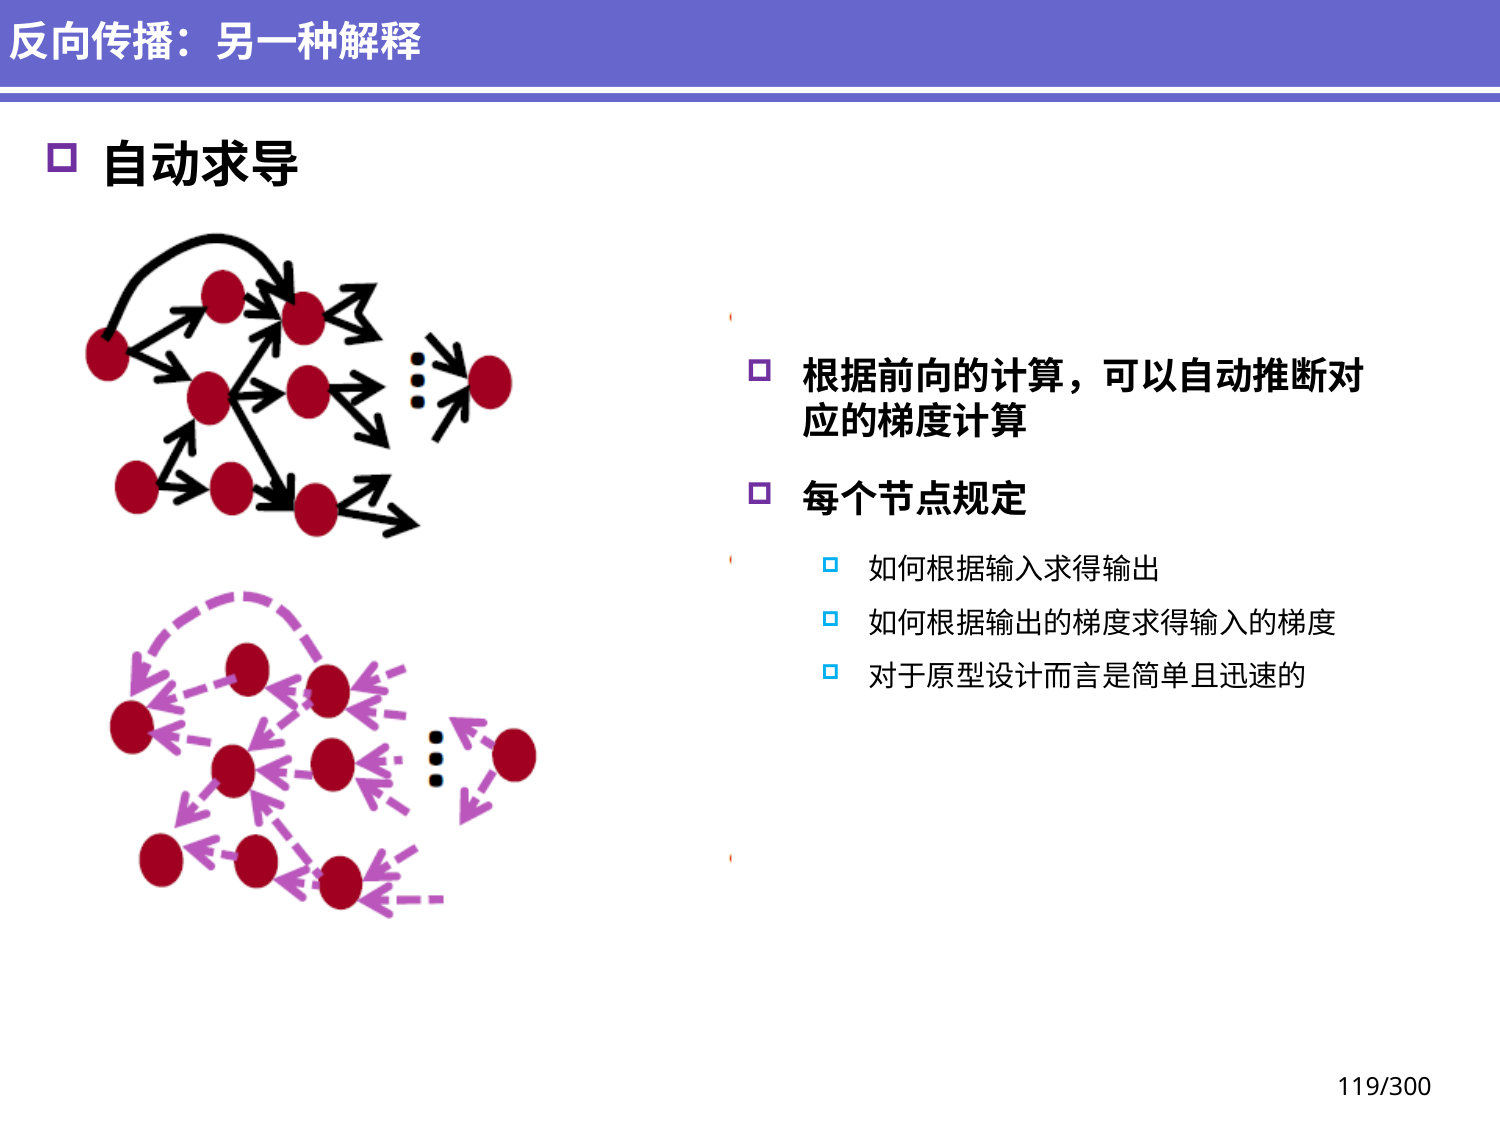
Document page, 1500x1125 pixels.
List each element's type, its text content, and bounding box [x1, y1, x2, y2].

text_box 自动求导 神经网络库的基础 [29, 125, 1447, 1047]
title 反向传播：另一种解释 [0, 7, 1309, 73]
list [73, 206, 1403, 967]
slide_number 119/300 [1291, 1058, 1447, 1112]
